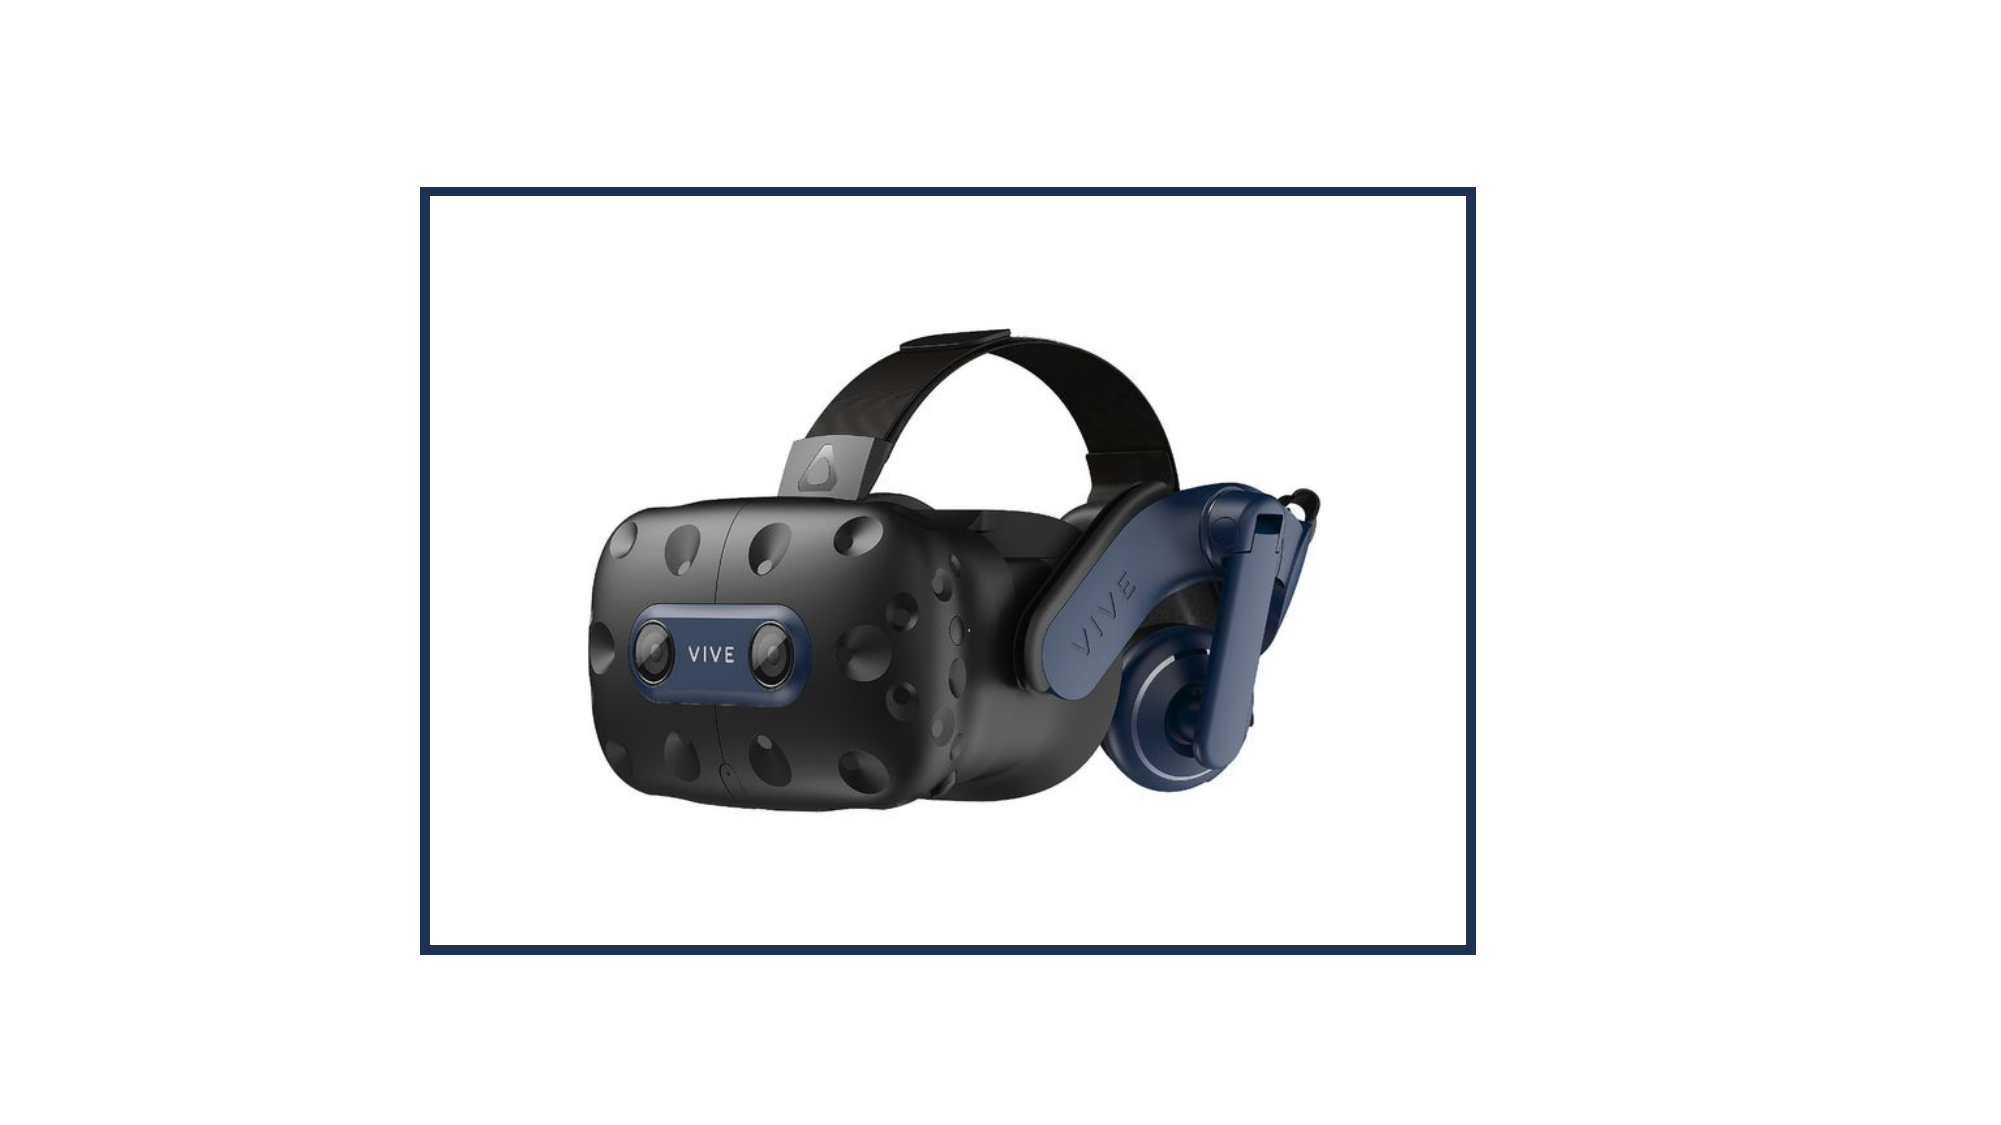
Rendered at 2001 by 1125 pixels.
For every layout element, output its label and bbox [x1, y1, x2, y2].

text_box [424, 191, 1472, 951]
picture [587, 203, 1322, 938]
